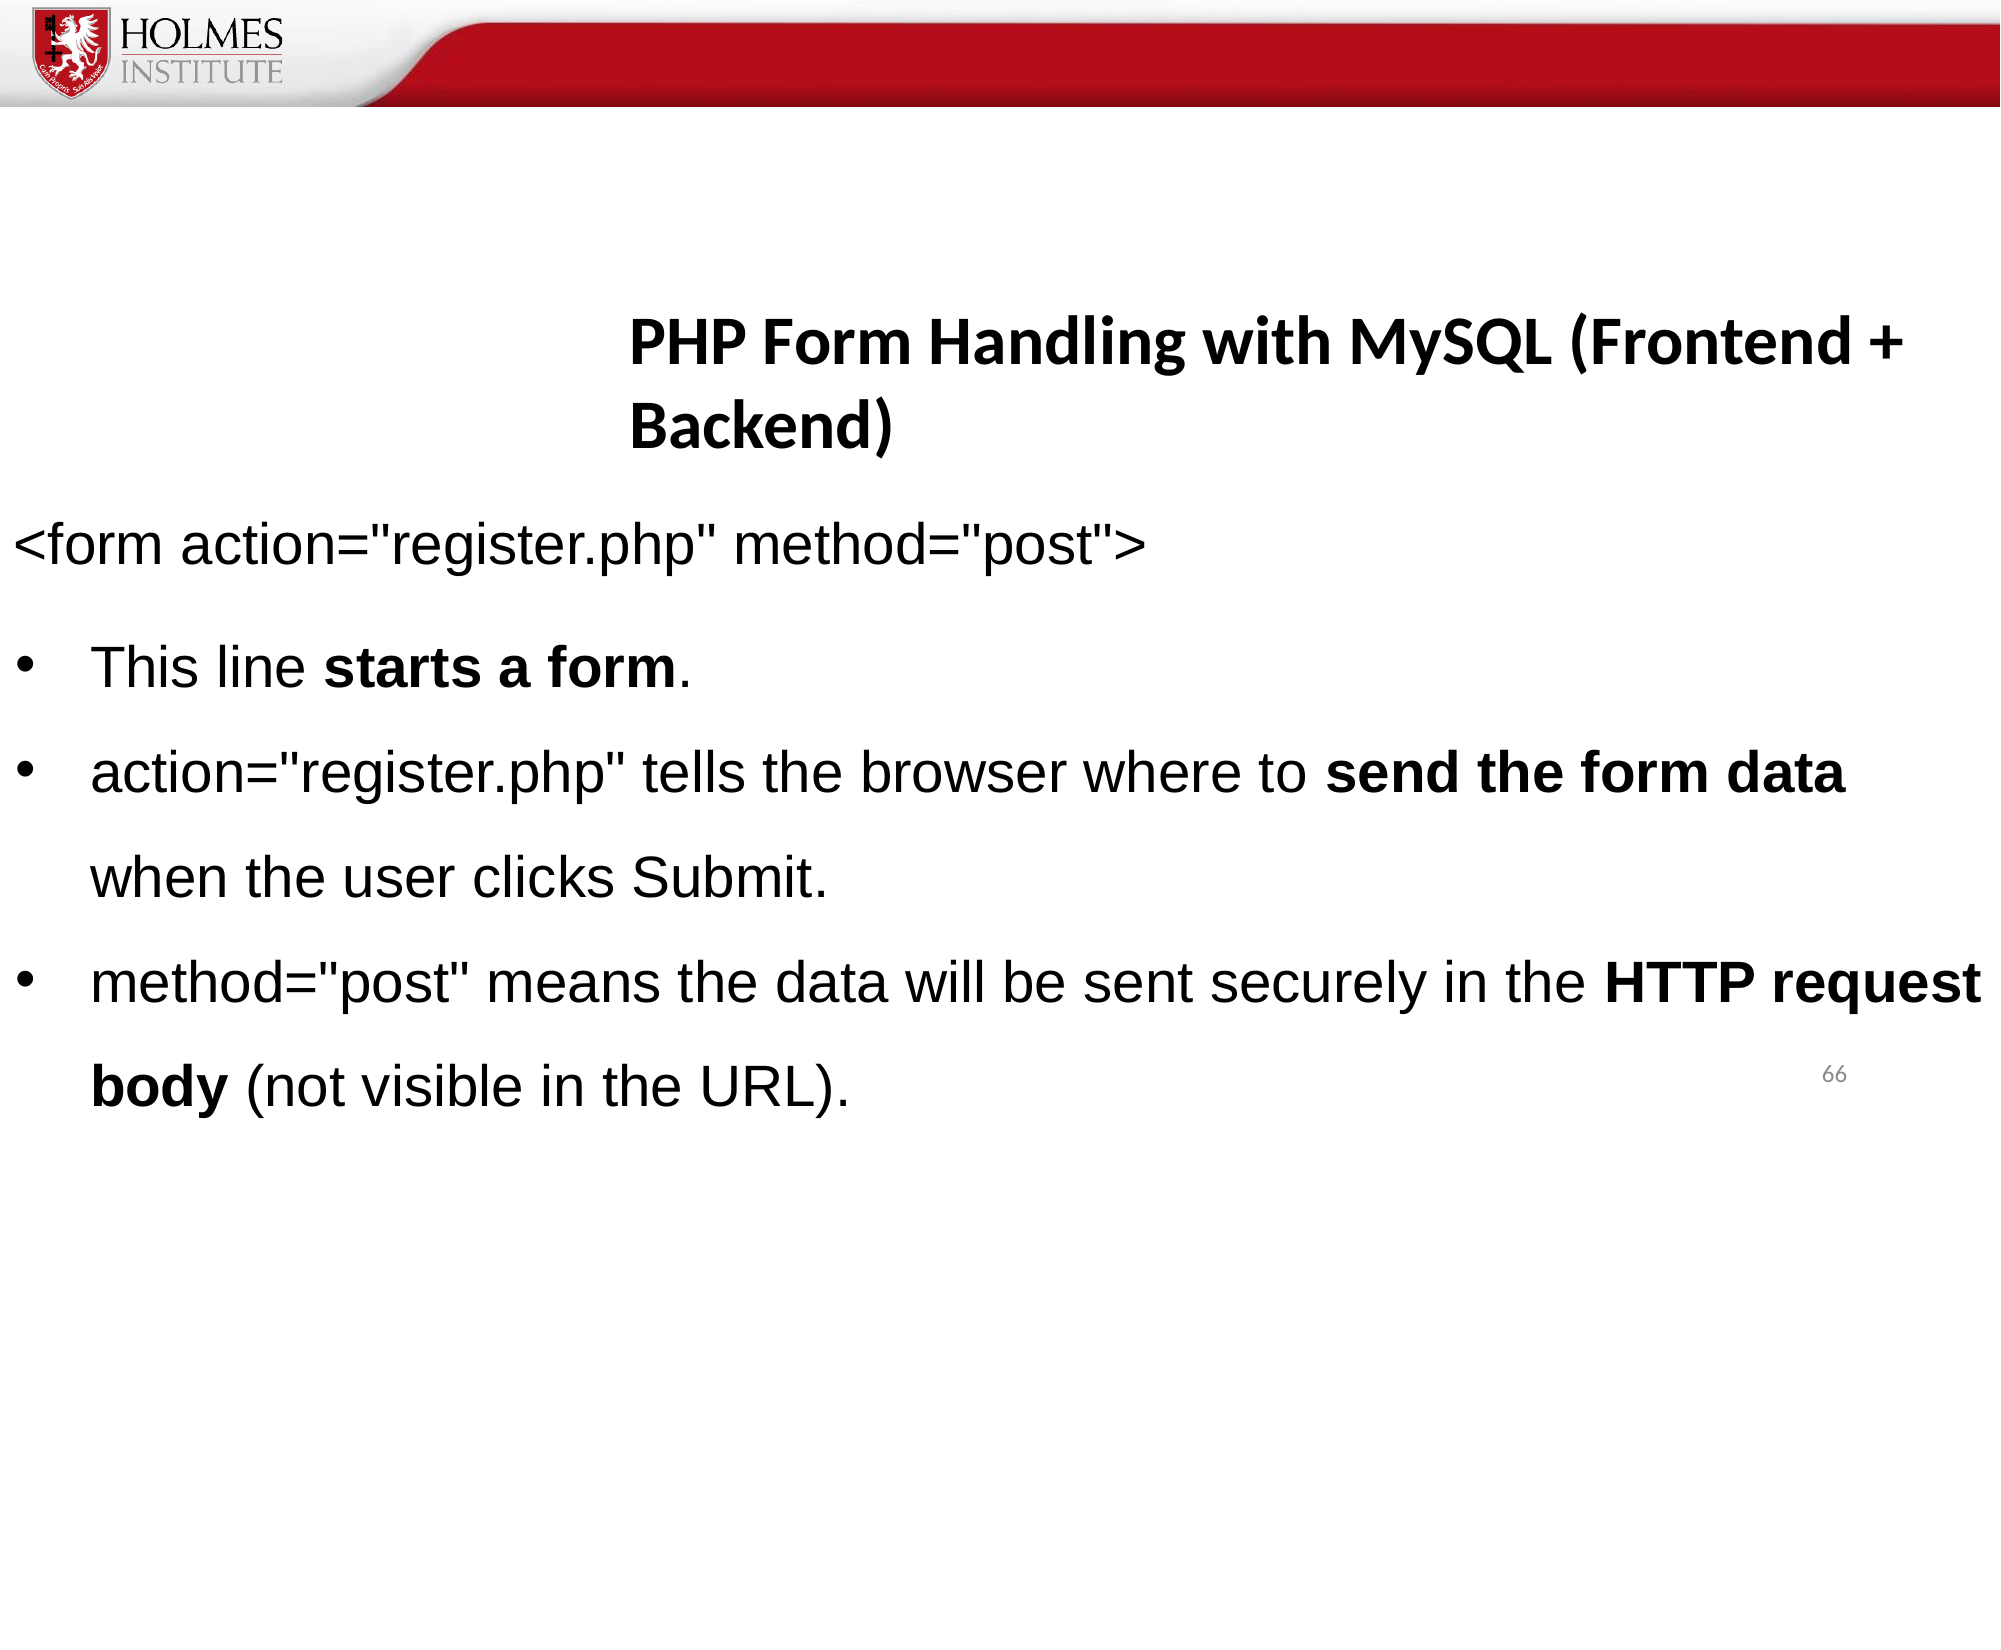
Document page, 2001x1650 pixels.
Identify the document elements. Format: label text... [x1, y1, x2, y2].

text_box This line starts a form. action="register.php" tells the browser where to send the form data when the user clicks Submit. method="post" means the data will be sent securely in the HTTP request body (not visible in the URL). [0, 586, 2000, 1126]
text_box <form action="register.php" method="post"> [0, 499, 1383, 584]
title PHP Form Handling with MySQL (Frontend + Backend) [629, 295, 1925, 463]
picture [0, 0, 2000, 107]
